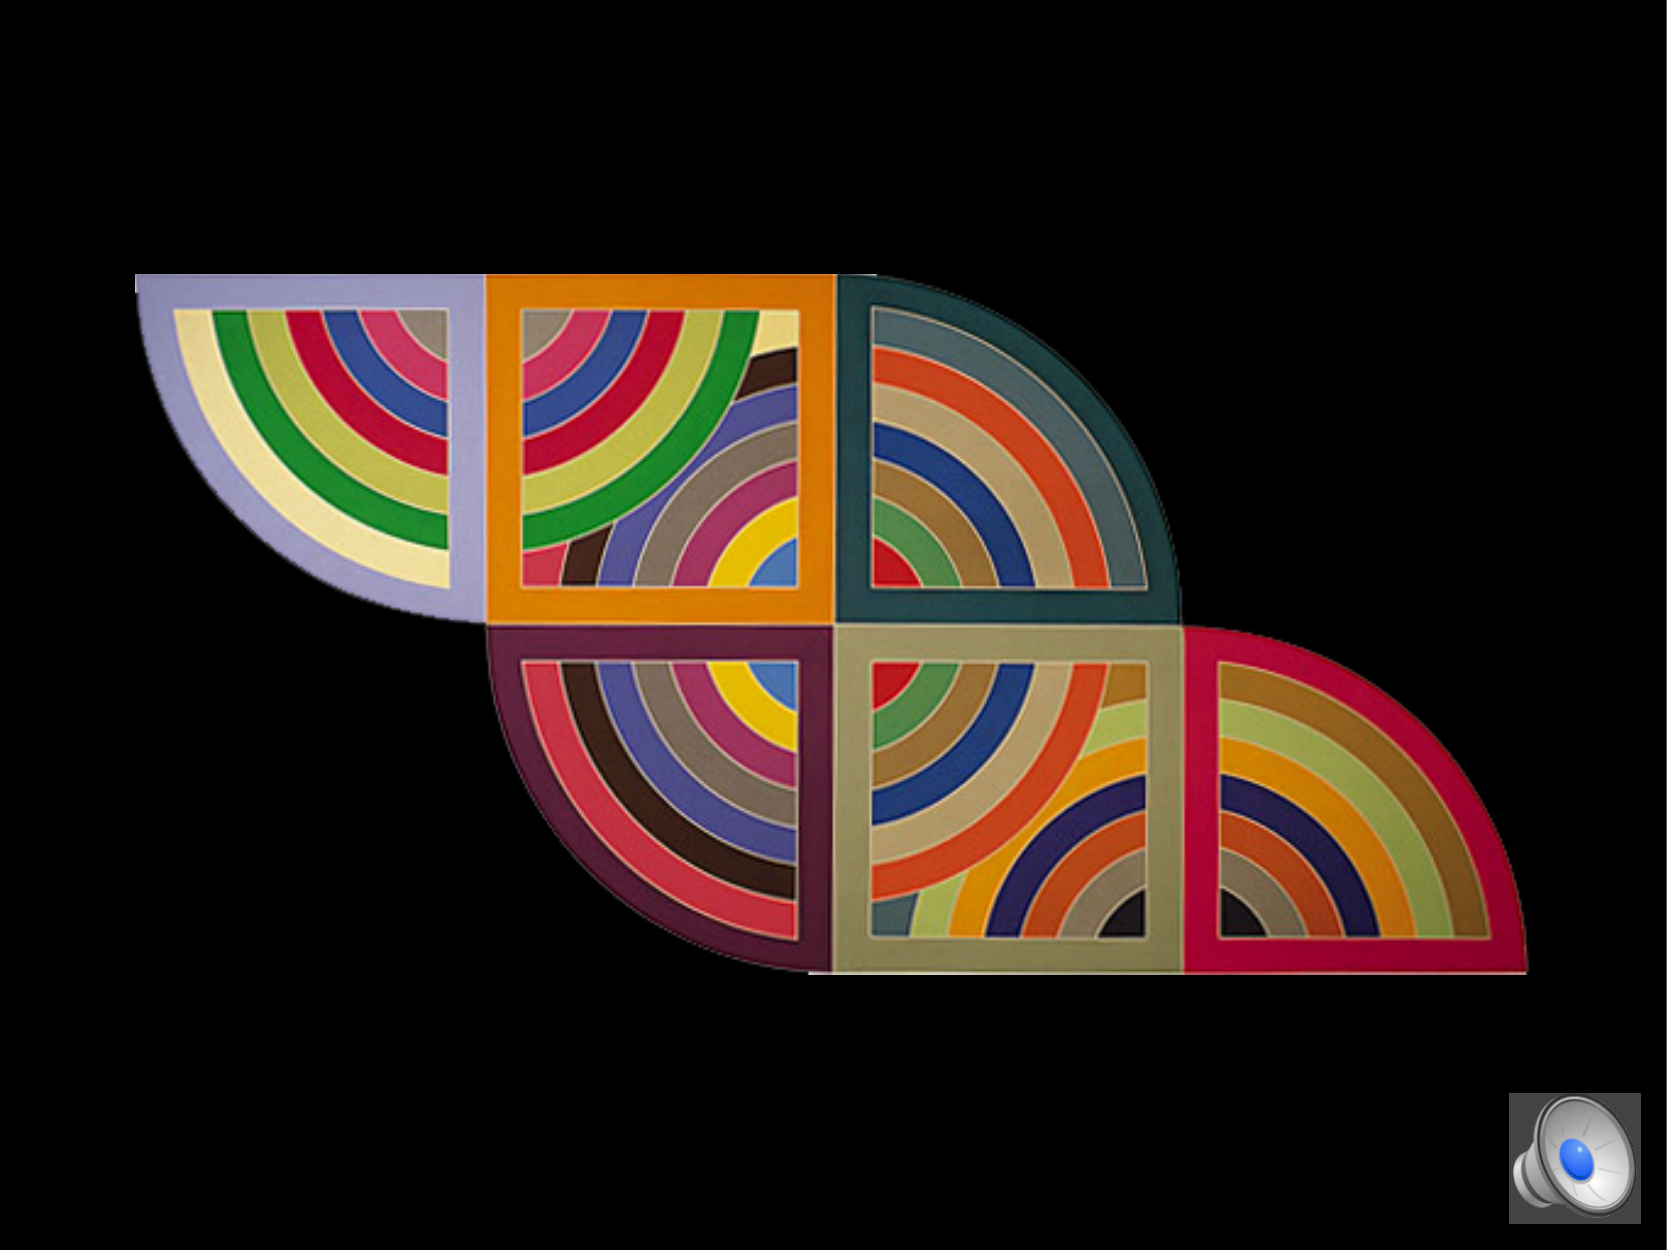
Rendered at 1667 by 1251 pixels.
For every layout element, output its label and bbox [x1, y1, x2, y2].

picture [1508, 1091, 1642, 1226]
picture [135, 274, 1532, 976]
